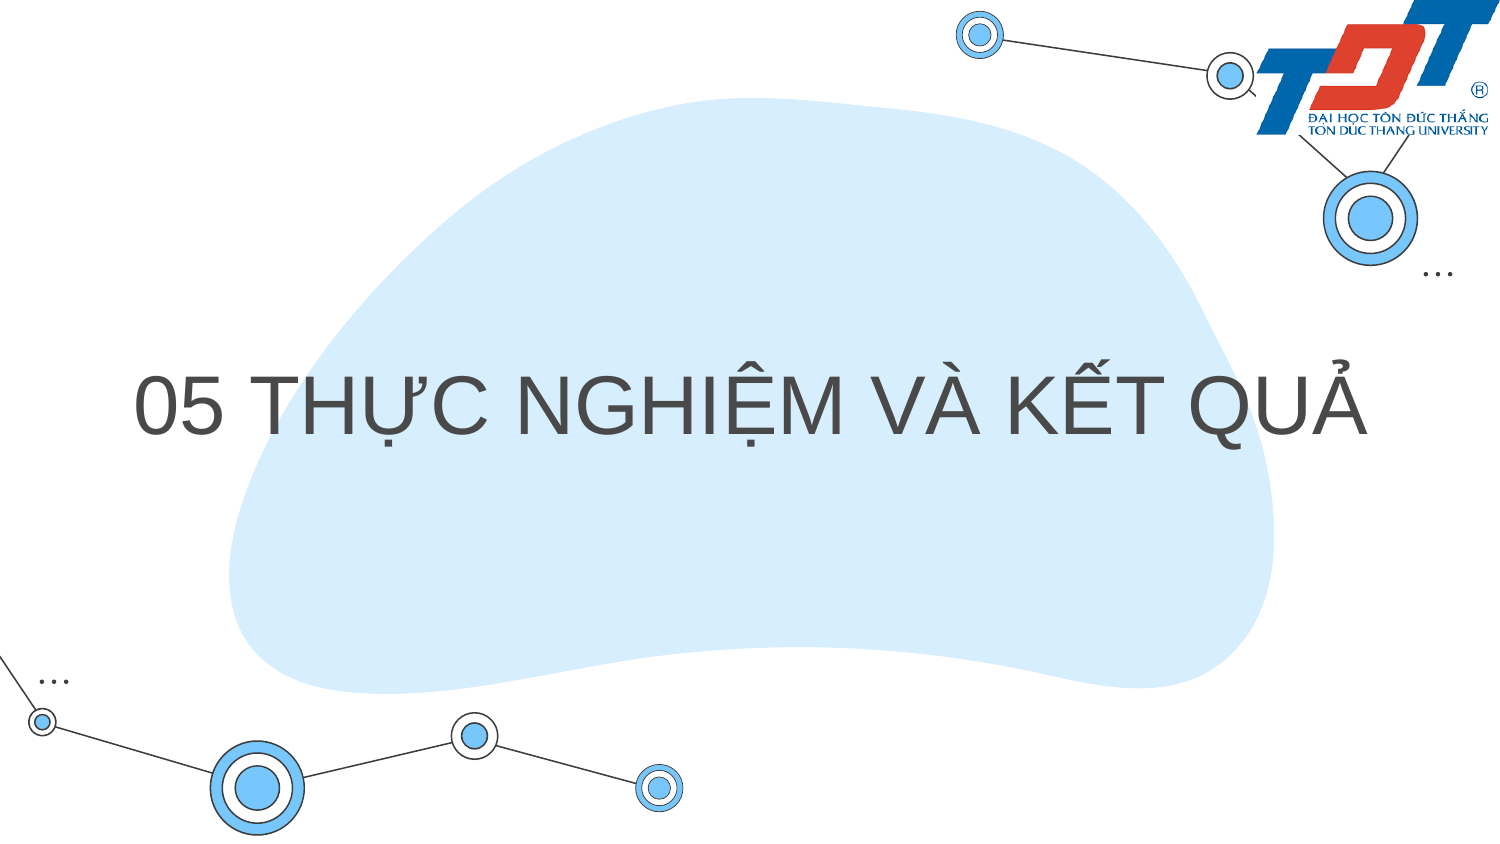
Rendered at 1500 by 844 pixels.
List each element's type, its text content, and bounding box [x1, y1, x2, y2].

picture [1255, 0, 1500, 136]
title 05 THỰC NGHIỆM VÀ KẾT QUẢ [45, 244, 1457, 557]
